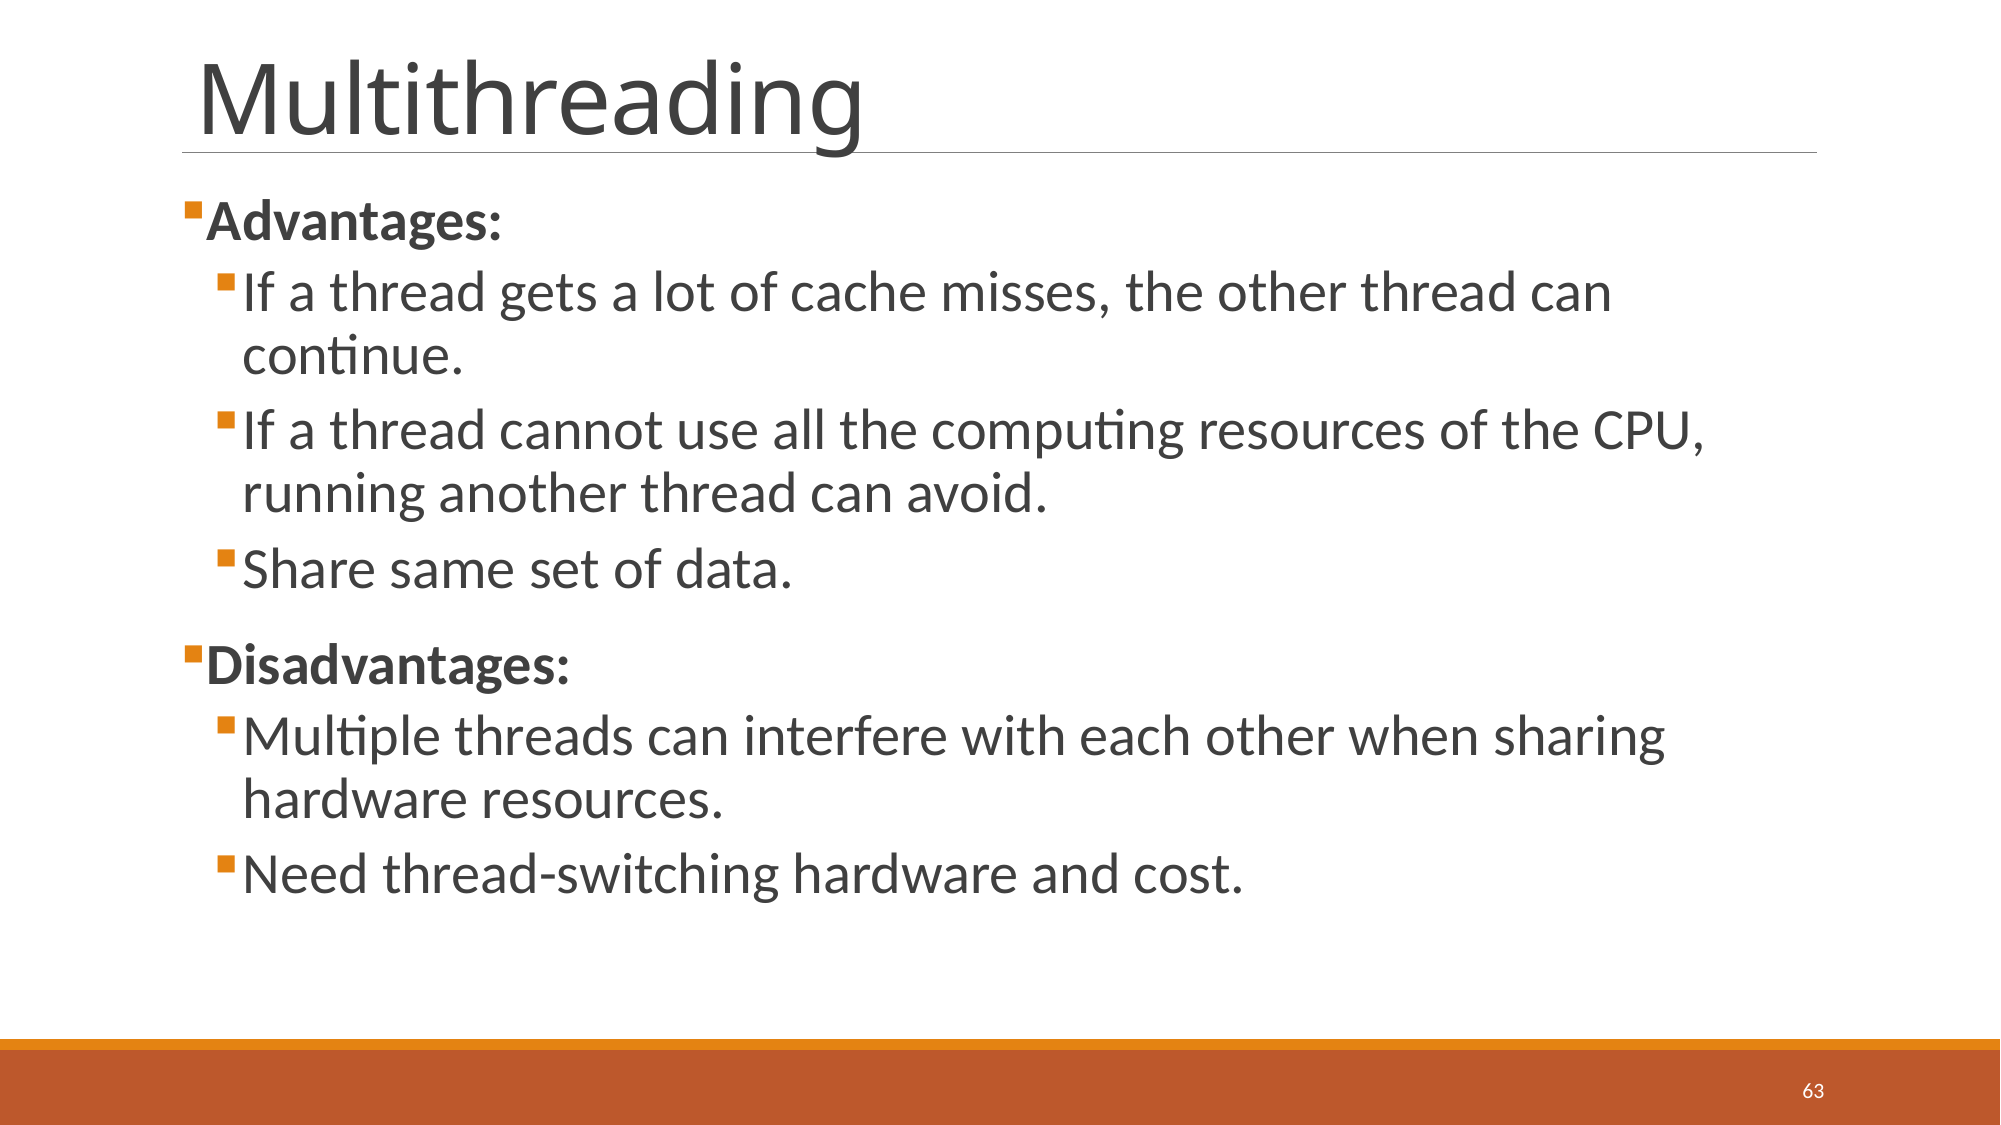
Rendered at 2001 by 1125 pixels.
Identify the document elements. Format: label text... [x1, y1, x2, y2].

list Advantages: If a thread gets a lot of cache misses, the other thread can continue. If a thread cannot use all the computing resources of the CPU, running another thread can avoid. Share same set of data. Disadvantages: Multiple threads can interfere with each other when sharing hardware resources. Need thread-switching hardware and cost. [180, 182, 1830, 963]
slide_number 63 [1624, 1059, 1840, 1120]
title Multithreading [180, 47, 1830, 163]
